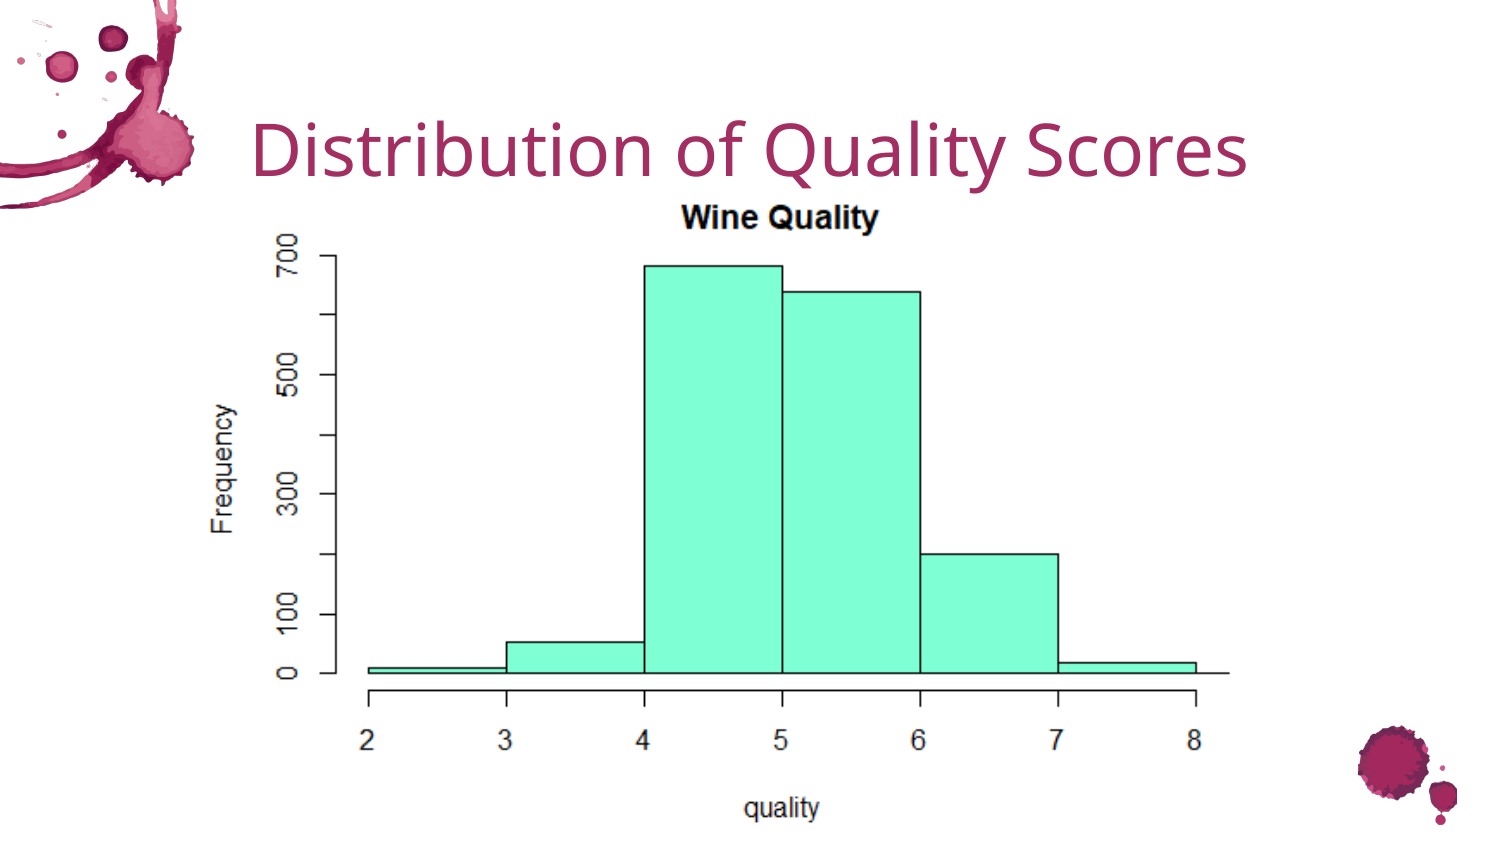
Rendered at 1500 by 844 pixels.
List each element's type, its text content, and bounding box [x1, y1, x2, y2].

picture [0, 0, 1299, 844]
title Distribution of Quality Scores [181, 88, 1318, 182]
picture [1358, 726, 1457, 825]
